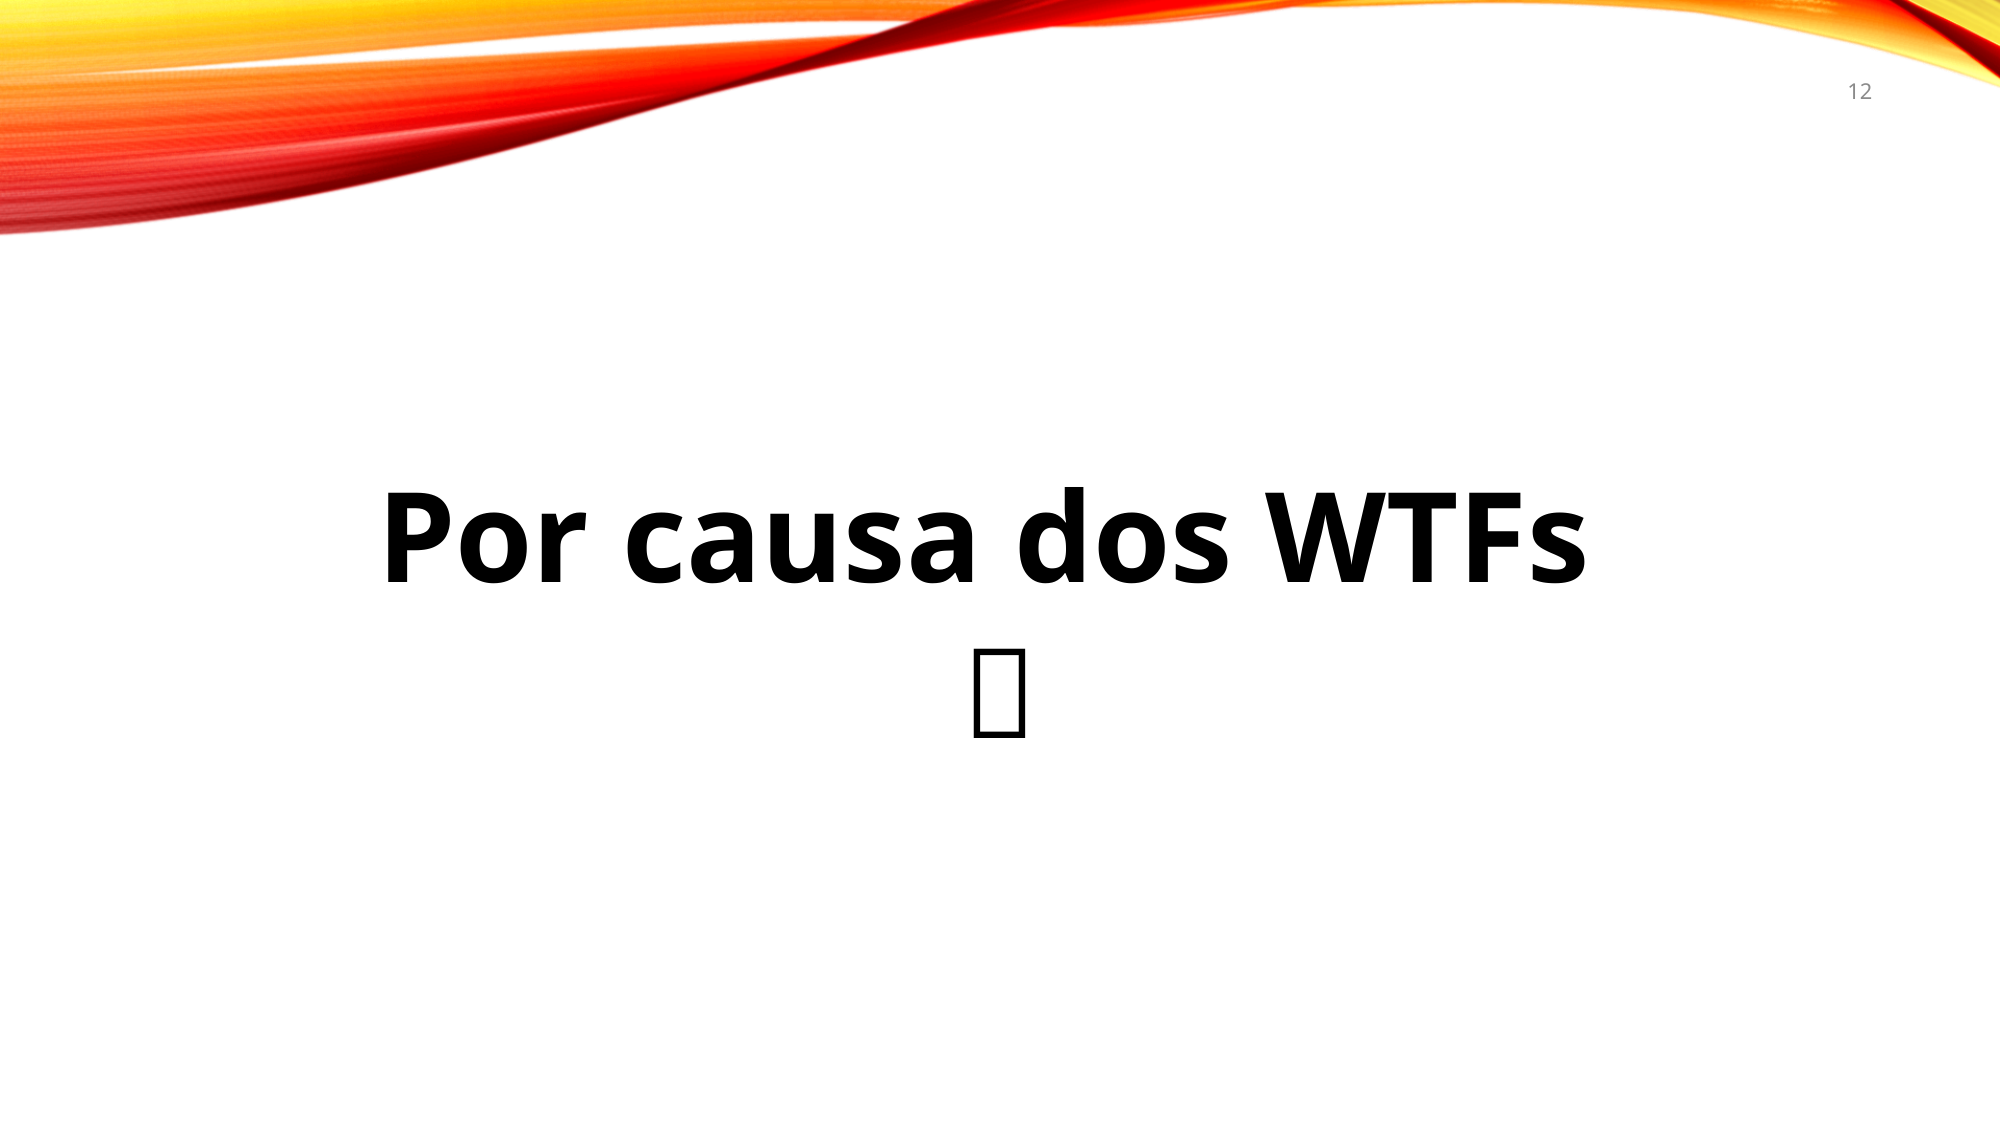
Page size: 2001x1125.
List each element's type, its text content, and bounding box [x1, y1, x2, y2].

list Por causa dos WTFs 🤬 [84, 467, 1916, 854]
picture [0, 0, 2000, 237]
slide_number 12 [1437, 62, 1888, 123]
